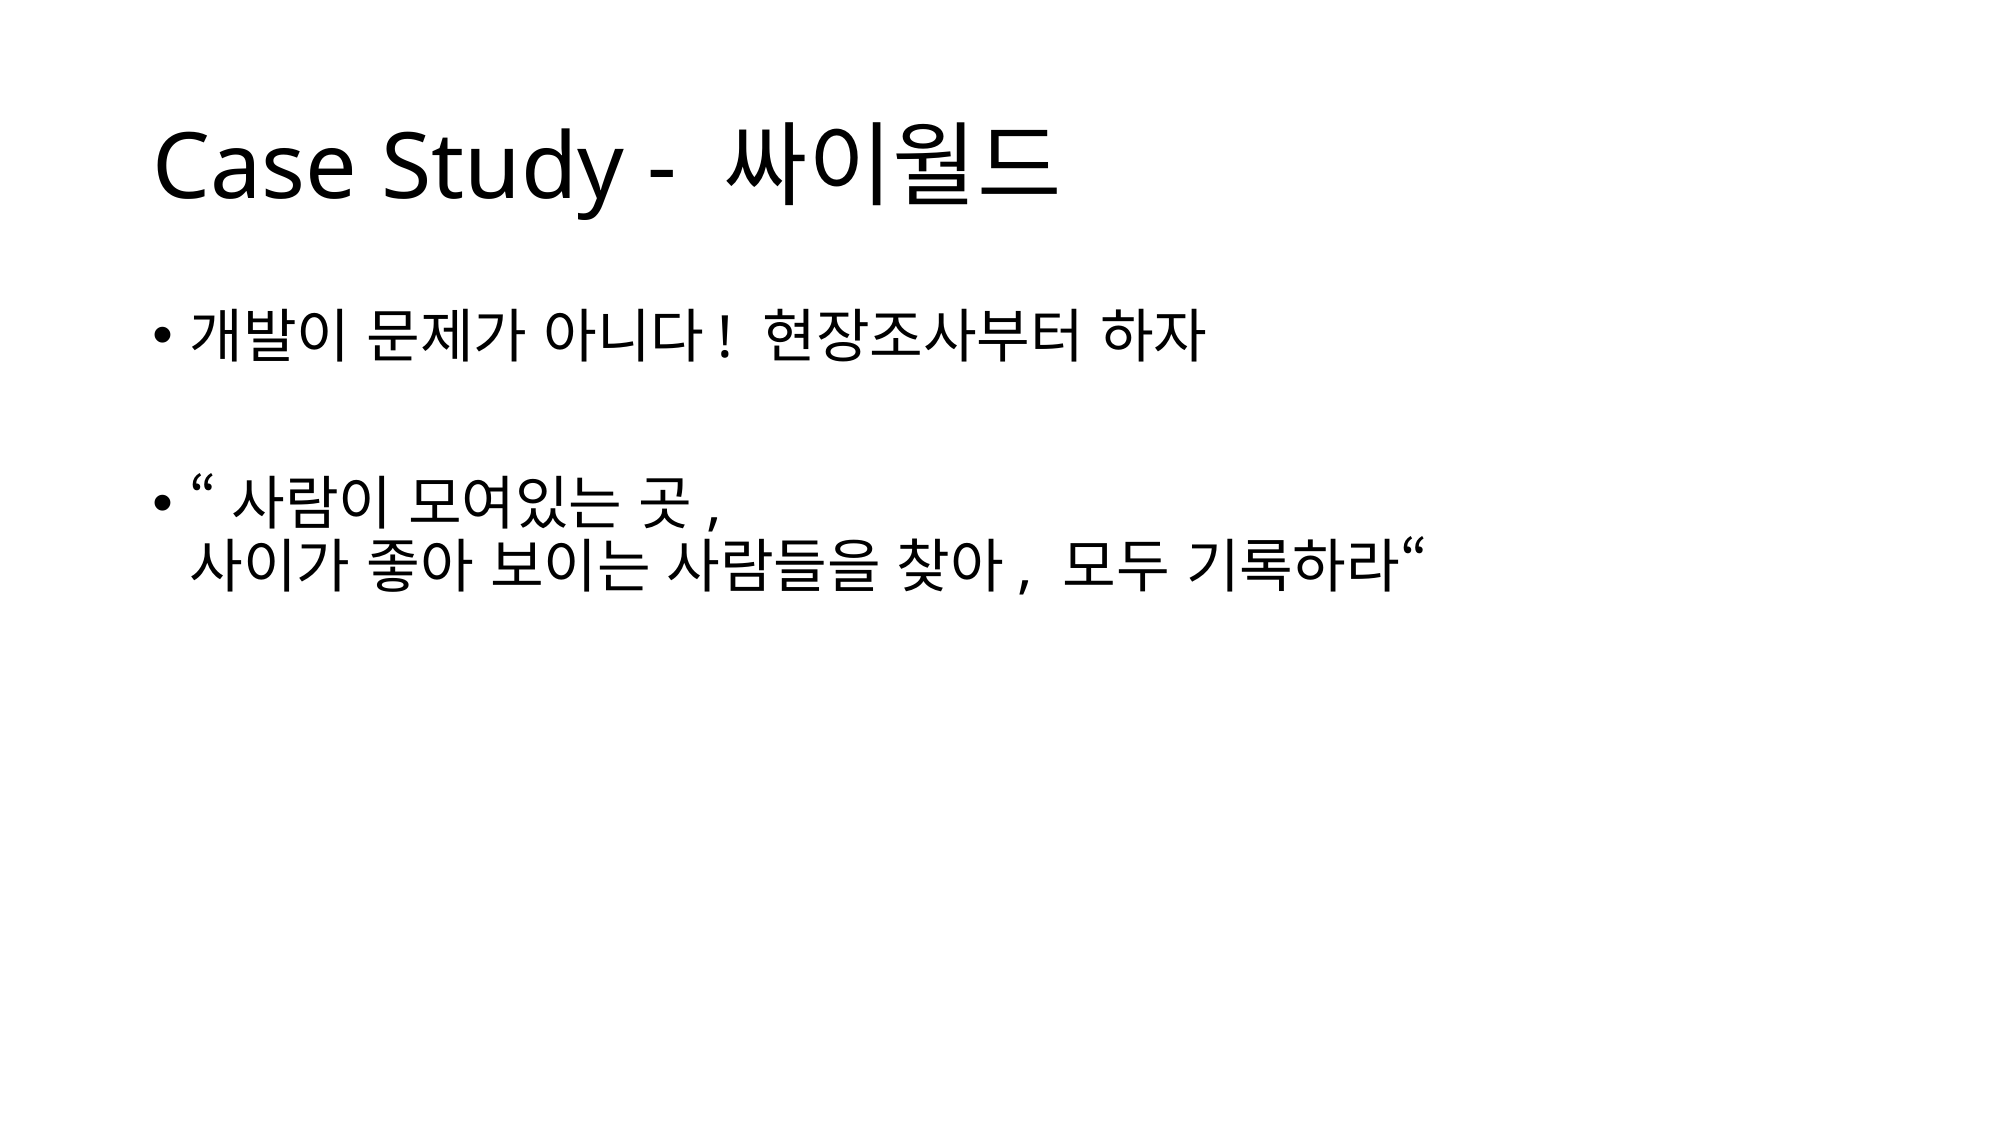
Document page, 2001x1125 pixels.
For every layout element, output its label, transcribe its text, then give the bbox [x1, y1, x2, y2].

list 개발이 문제가 아니다! 현장조사부터 하자 “사람이 모여있는 곳, 사이가 좋아 보이는 사람들을 찾아, 모두 기록하라“ [137, 299, 1863, 1014]
title Case Study - 싸이월드 [137, 59, 1863, 278]
